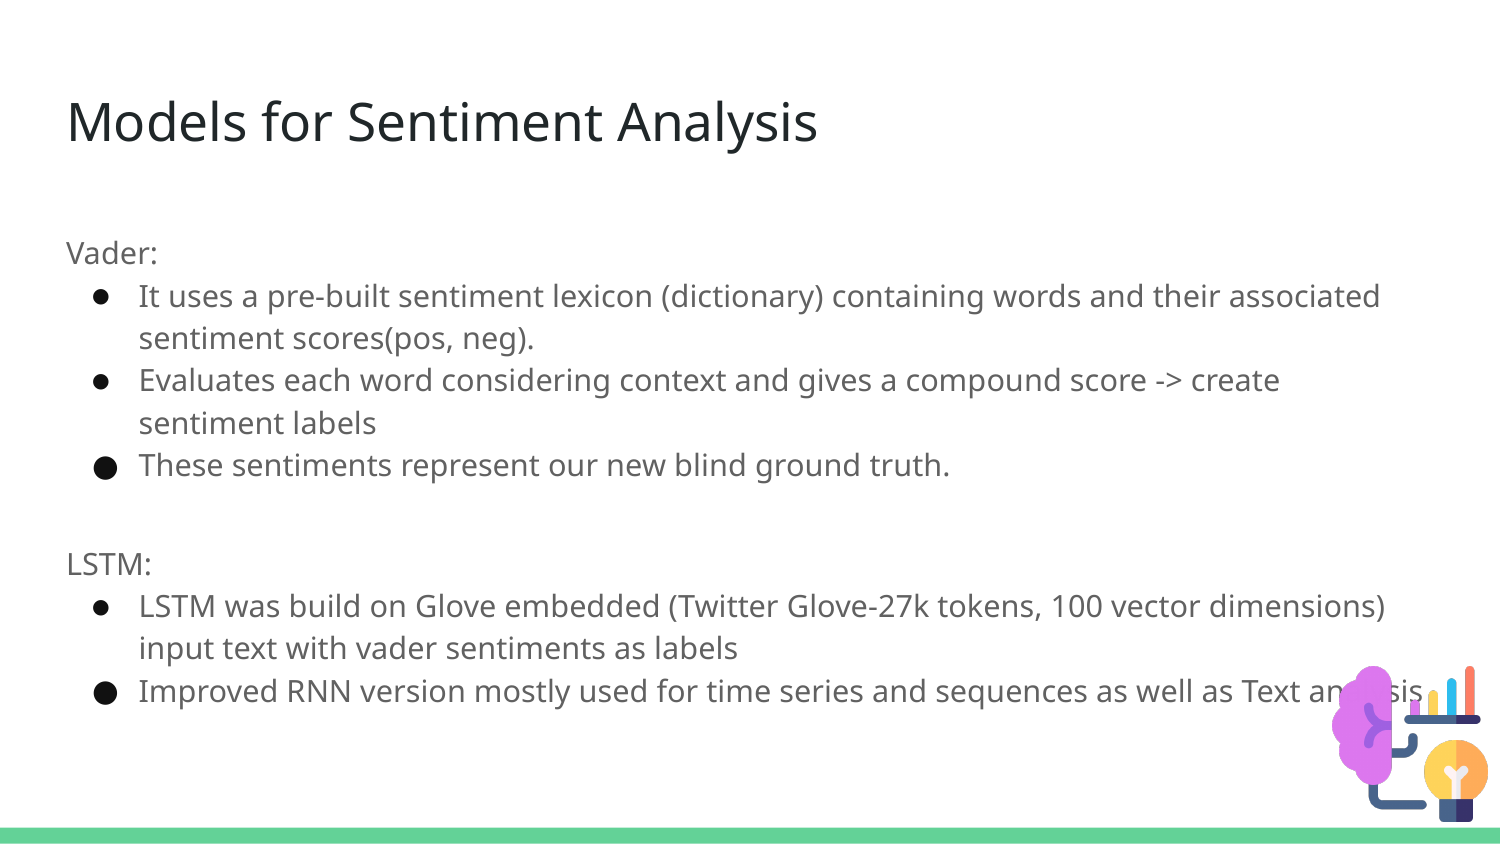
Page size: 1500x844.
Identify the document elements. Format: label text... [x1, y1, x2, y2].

list Vader: It uses a pre-built sentiment lexicon (dictionary) containing words and their associated sentiment scores(pos, neg). Evaluates each word considering context and gives a compound score -> create sentiment labels These sentiments represent our new blind ground truth. LSTM: LSTM was build on Glove embedded (Twitter Glove-27k tokens, 100 vector dimensions) input text with vader sentiments as labels Improved RNN version mostly used for time series and sequences as well as Text analysis [51, 189, 1449, 750]
picture [1331, 666, 1488, 823]
title Models for Sentiment Analysis [51, 72, 1449, 167]
